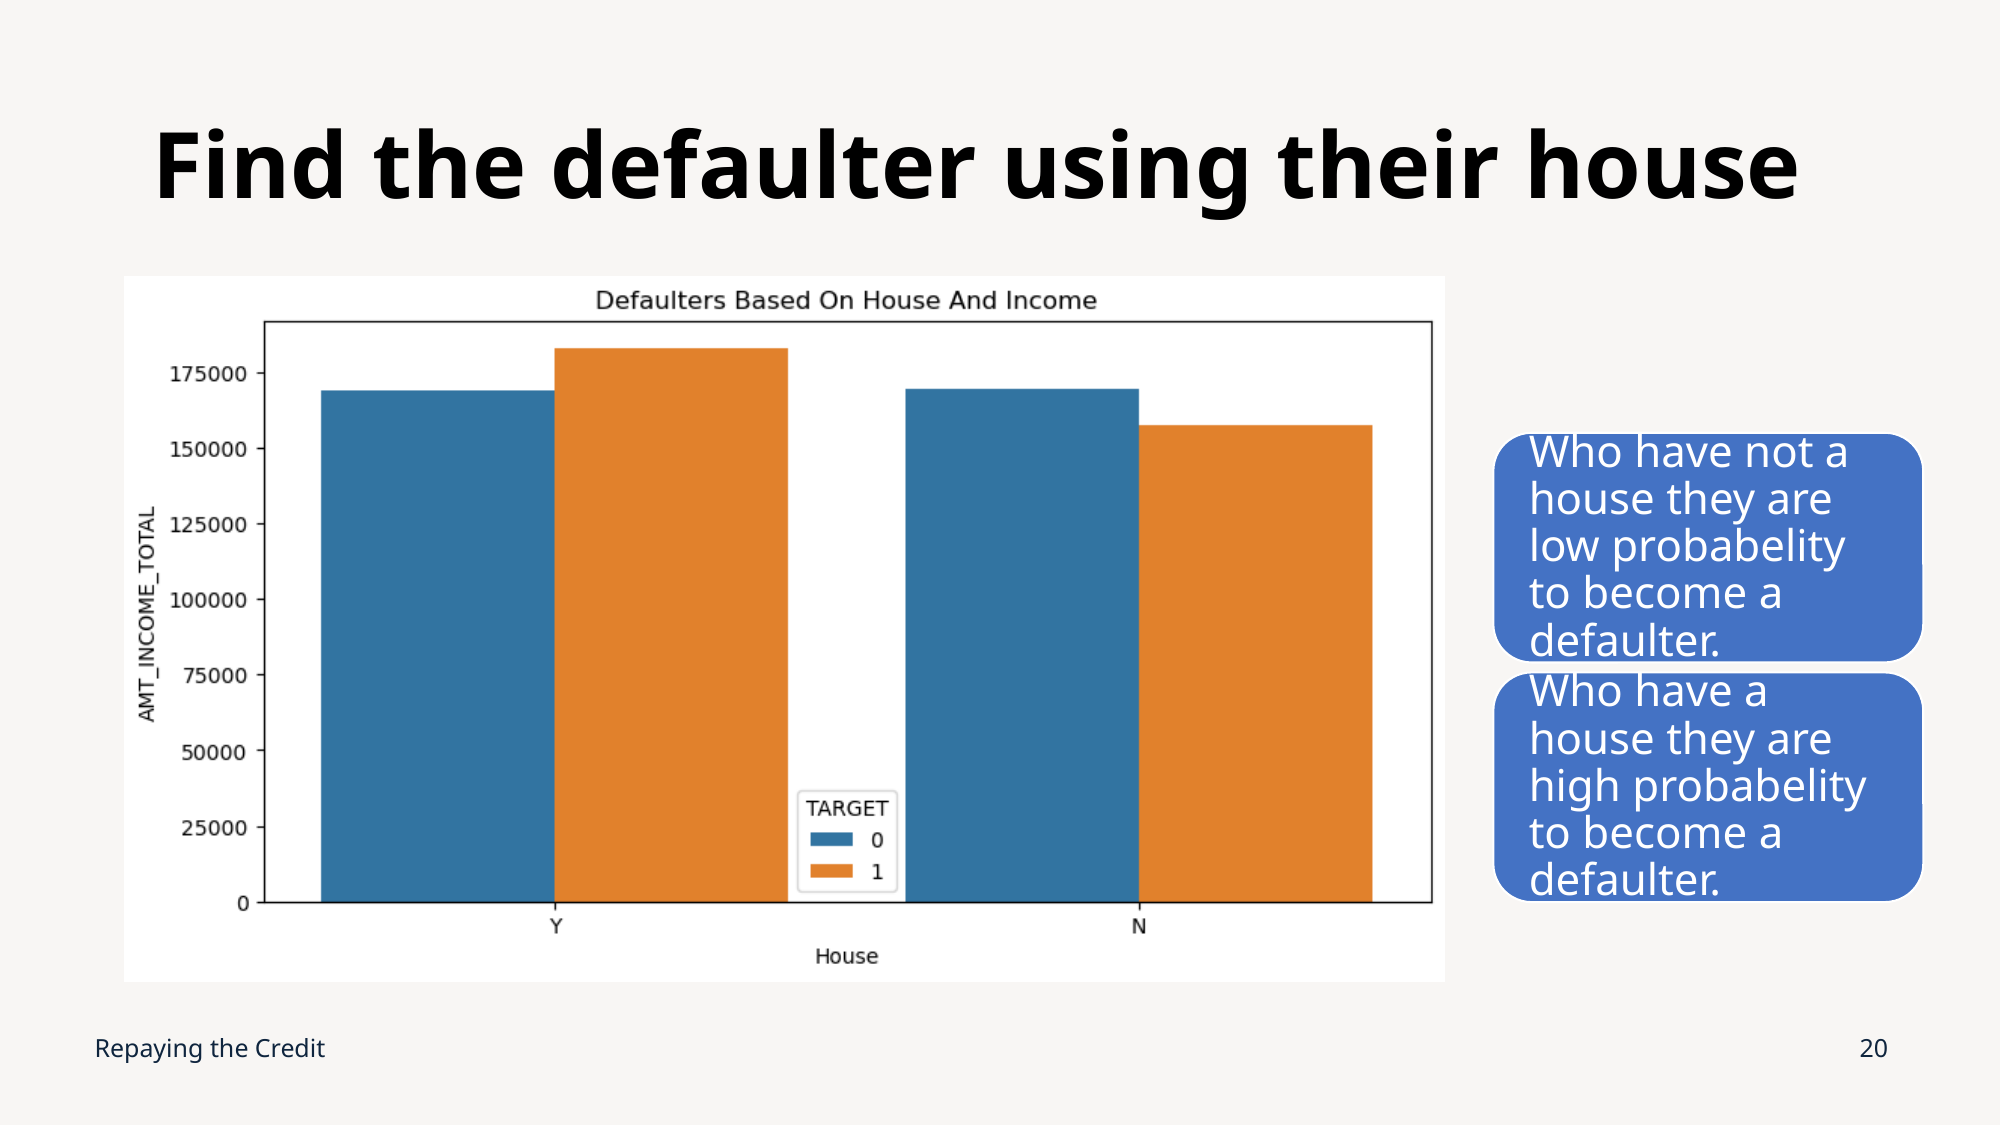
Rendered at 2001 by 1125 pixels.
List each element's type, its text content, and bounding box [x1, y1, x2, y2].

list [1493, 374, 1924, 960]
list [124, 276, 1445, 982]
title Find the defaulter using their house [137, 59, 1863, 278]
footer Repaying the Credit [79, 1020, 755, 1080]
slide_number 20 [1836, 1020, 1912, 1080]
